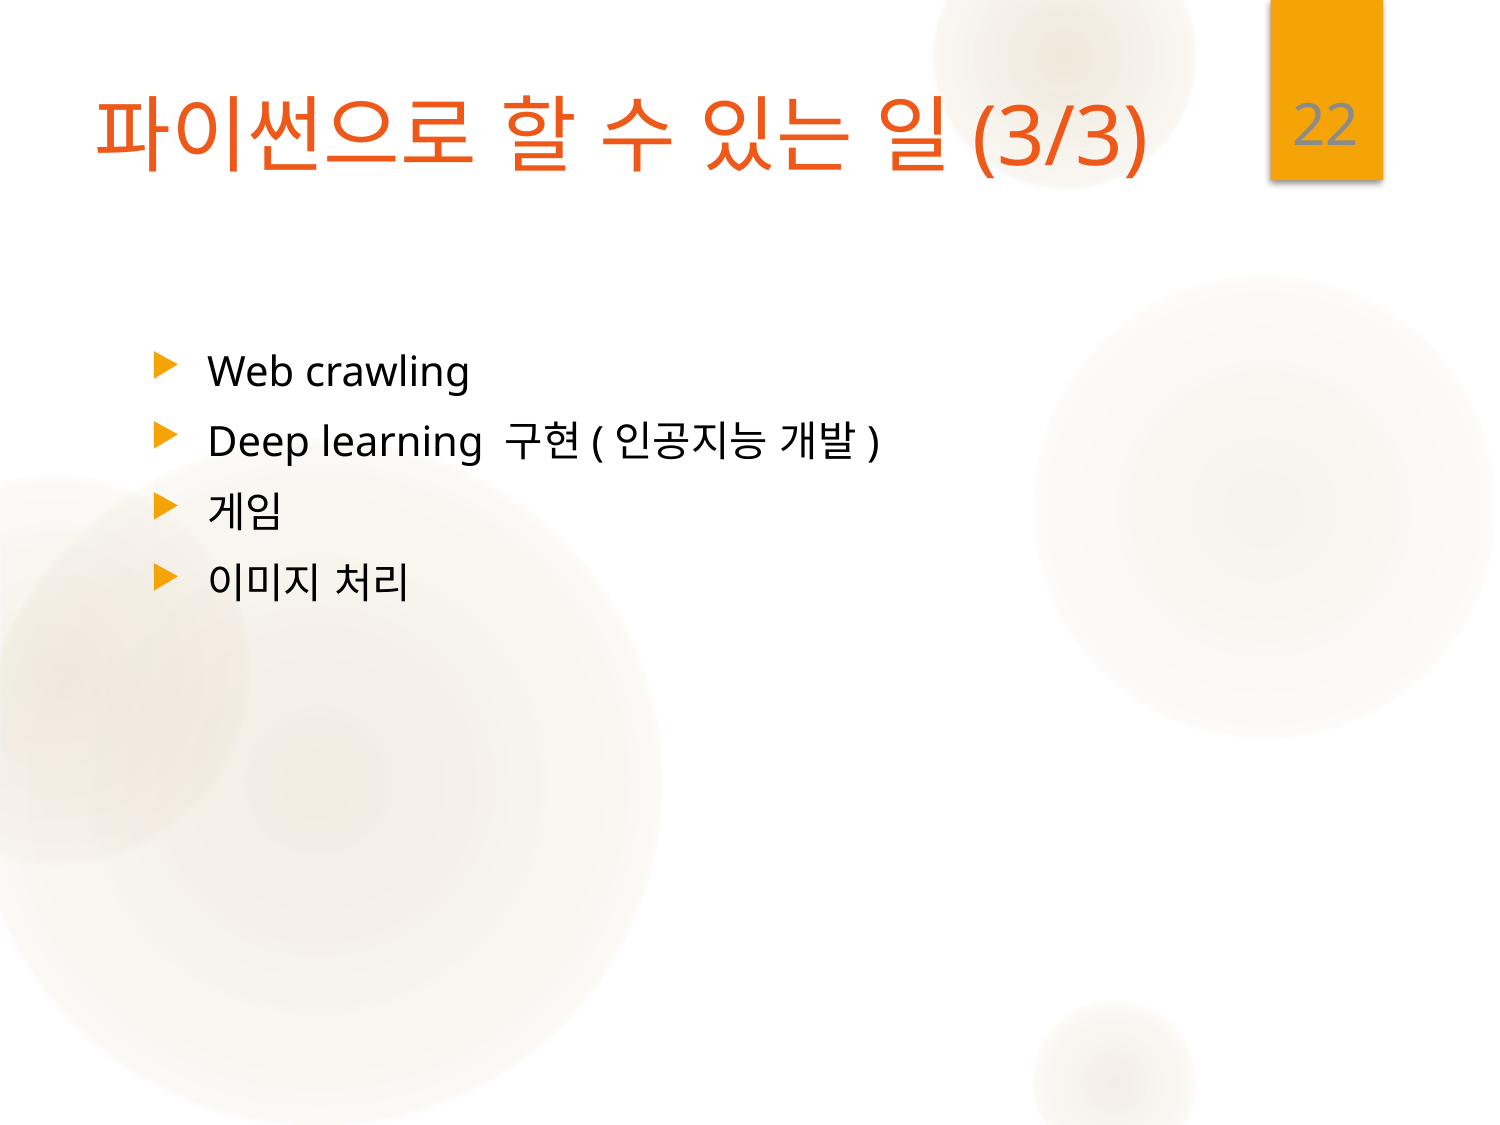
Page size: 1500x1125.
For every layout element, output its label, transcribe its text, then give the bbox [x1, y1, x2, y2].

slide_number 22 [1273, 48, 1378, 175]
list Web crawling Deep learning 구현(인공지능 개발) 게임 이미지 처리 [135, 336, 1237, 1025]
title 파이썬으로 할 수 있는 일(3/3) [79, 74, 1237, 304]
